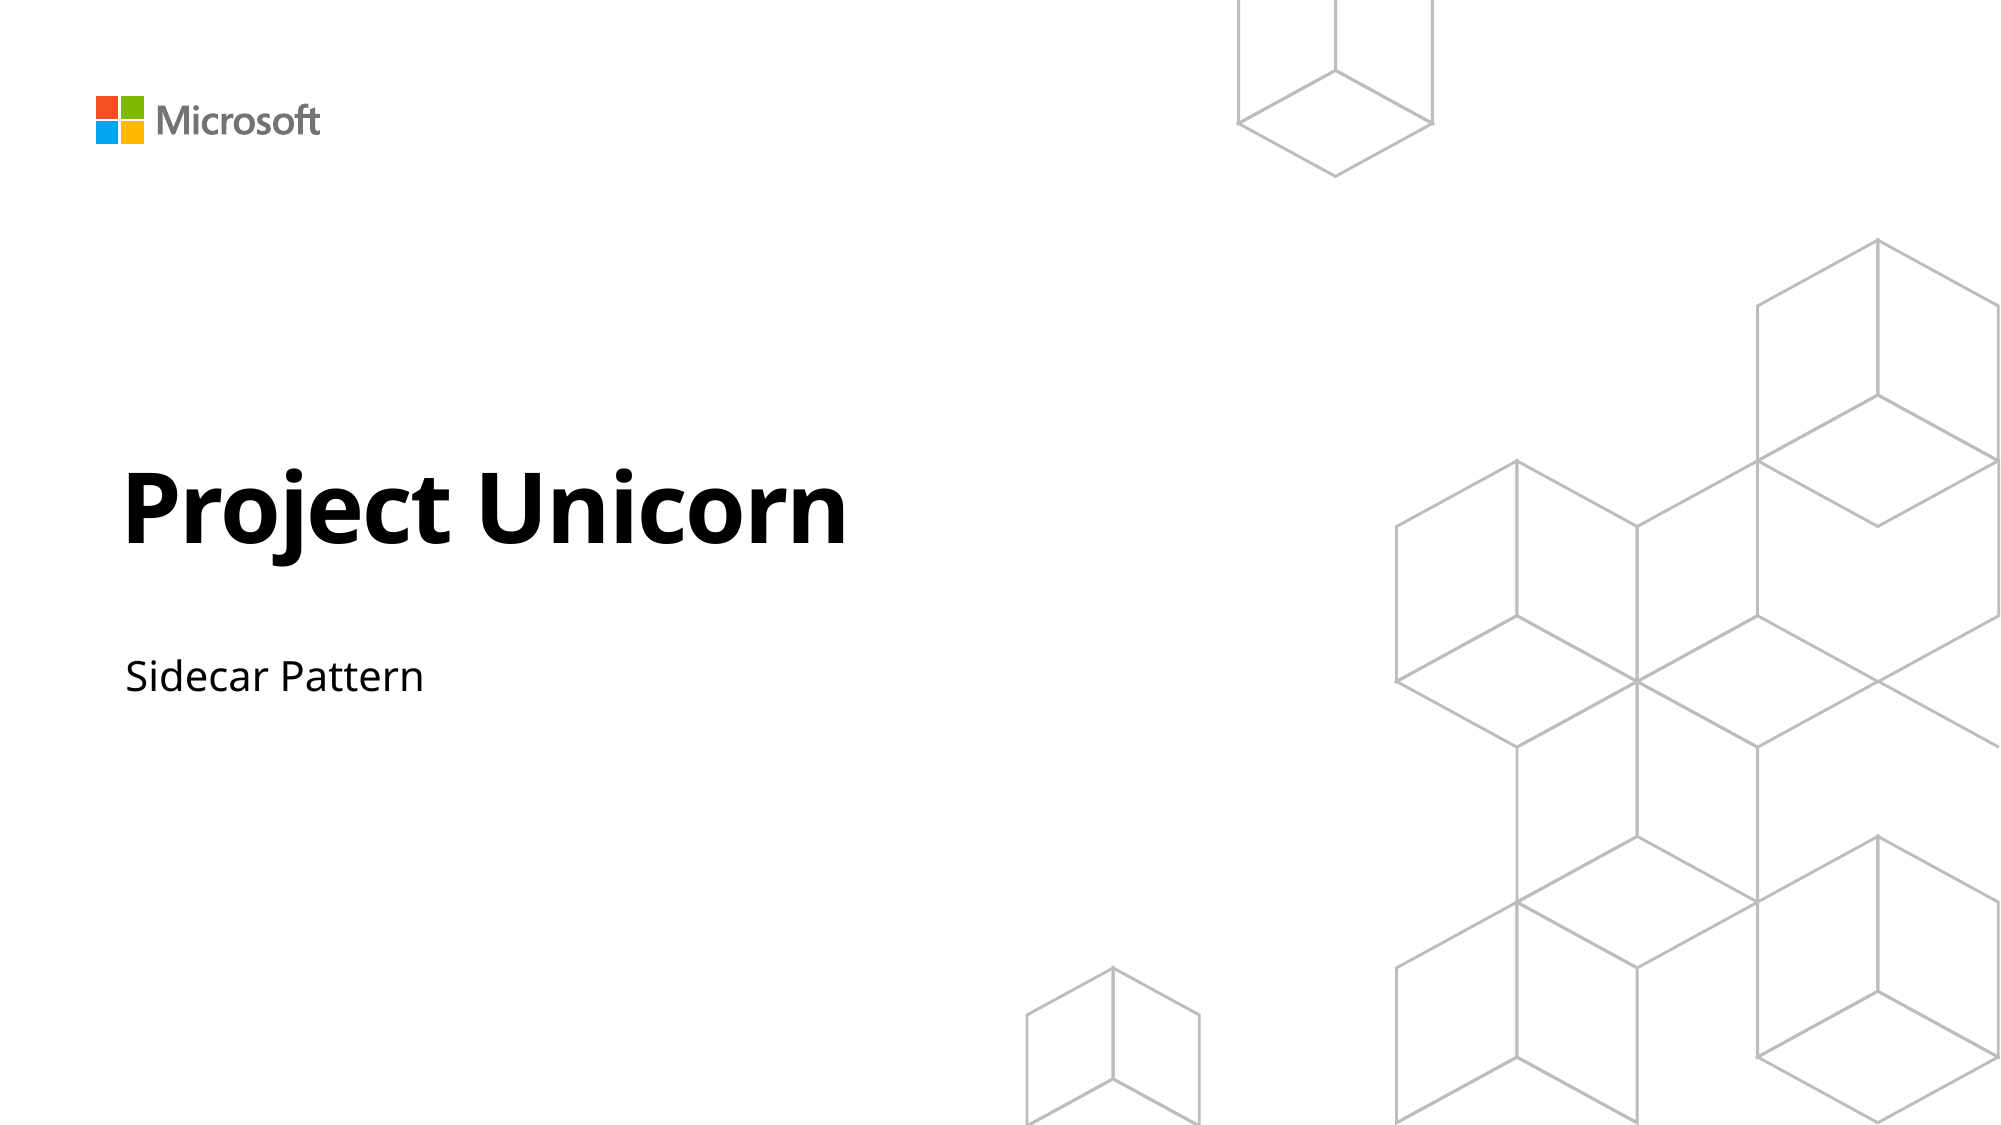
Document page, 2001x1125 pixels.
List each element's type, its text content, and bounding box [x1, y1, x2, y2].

title Project Unicorn [96, 442, 1072, 580]
list Sidecar Pattern [125, 655, 1173, 1125]
